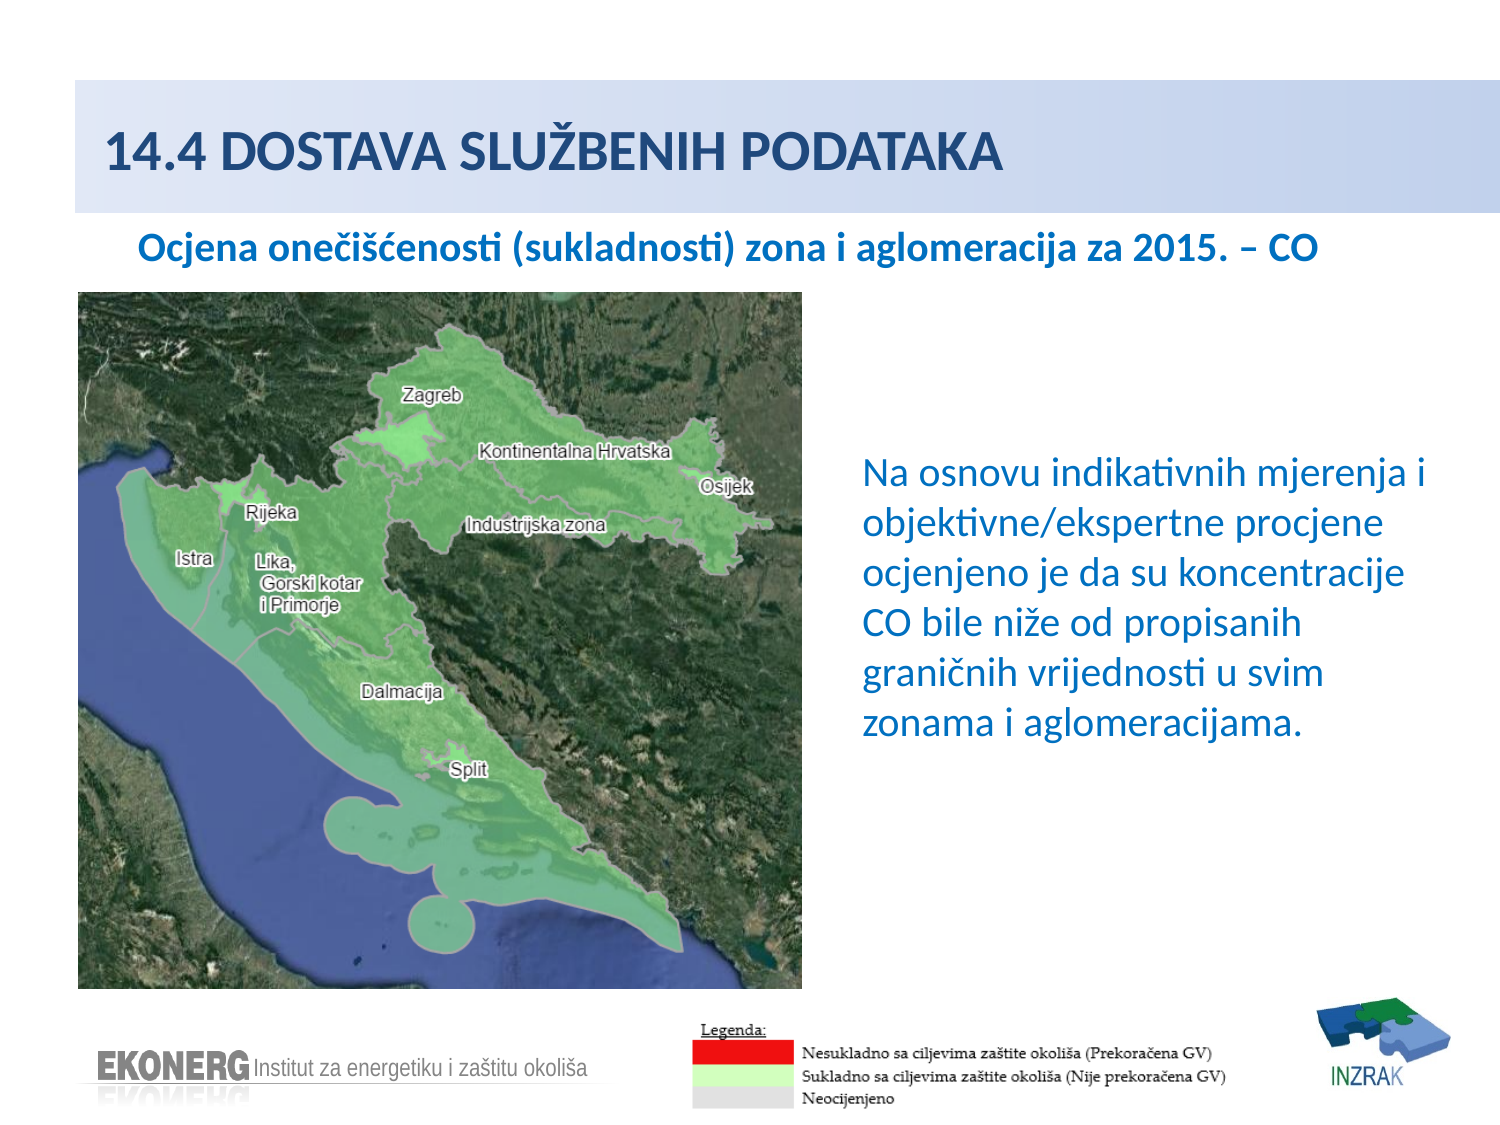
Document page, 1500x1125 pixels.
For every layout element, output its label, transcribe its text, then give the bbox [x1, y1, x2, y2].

picture [78, 292, 803, 989]
title 14.4 DOSTAVA SLUŽBENIH PODATAKA [75, 80, 1500, 213]
picture [689, 1018, 1237, 1116]
text_box Ocjena onečišćenosti (sukladnosti) zona i aglomeracija za 2015. – CO [48, 212, 1447, 1040]
text_box Na osnovu indikativnih mjerenja i objektivne/ekspertne procjene ocjenjeno je da su koncentracije CO bile niže od propisanih graničnih vrijednosti u svim zonama i aglomeracijama. [847, 437, 1447, 753]
picture [1315, 996, 1451, 1093]
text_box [61, 1038, 636, 1112]
